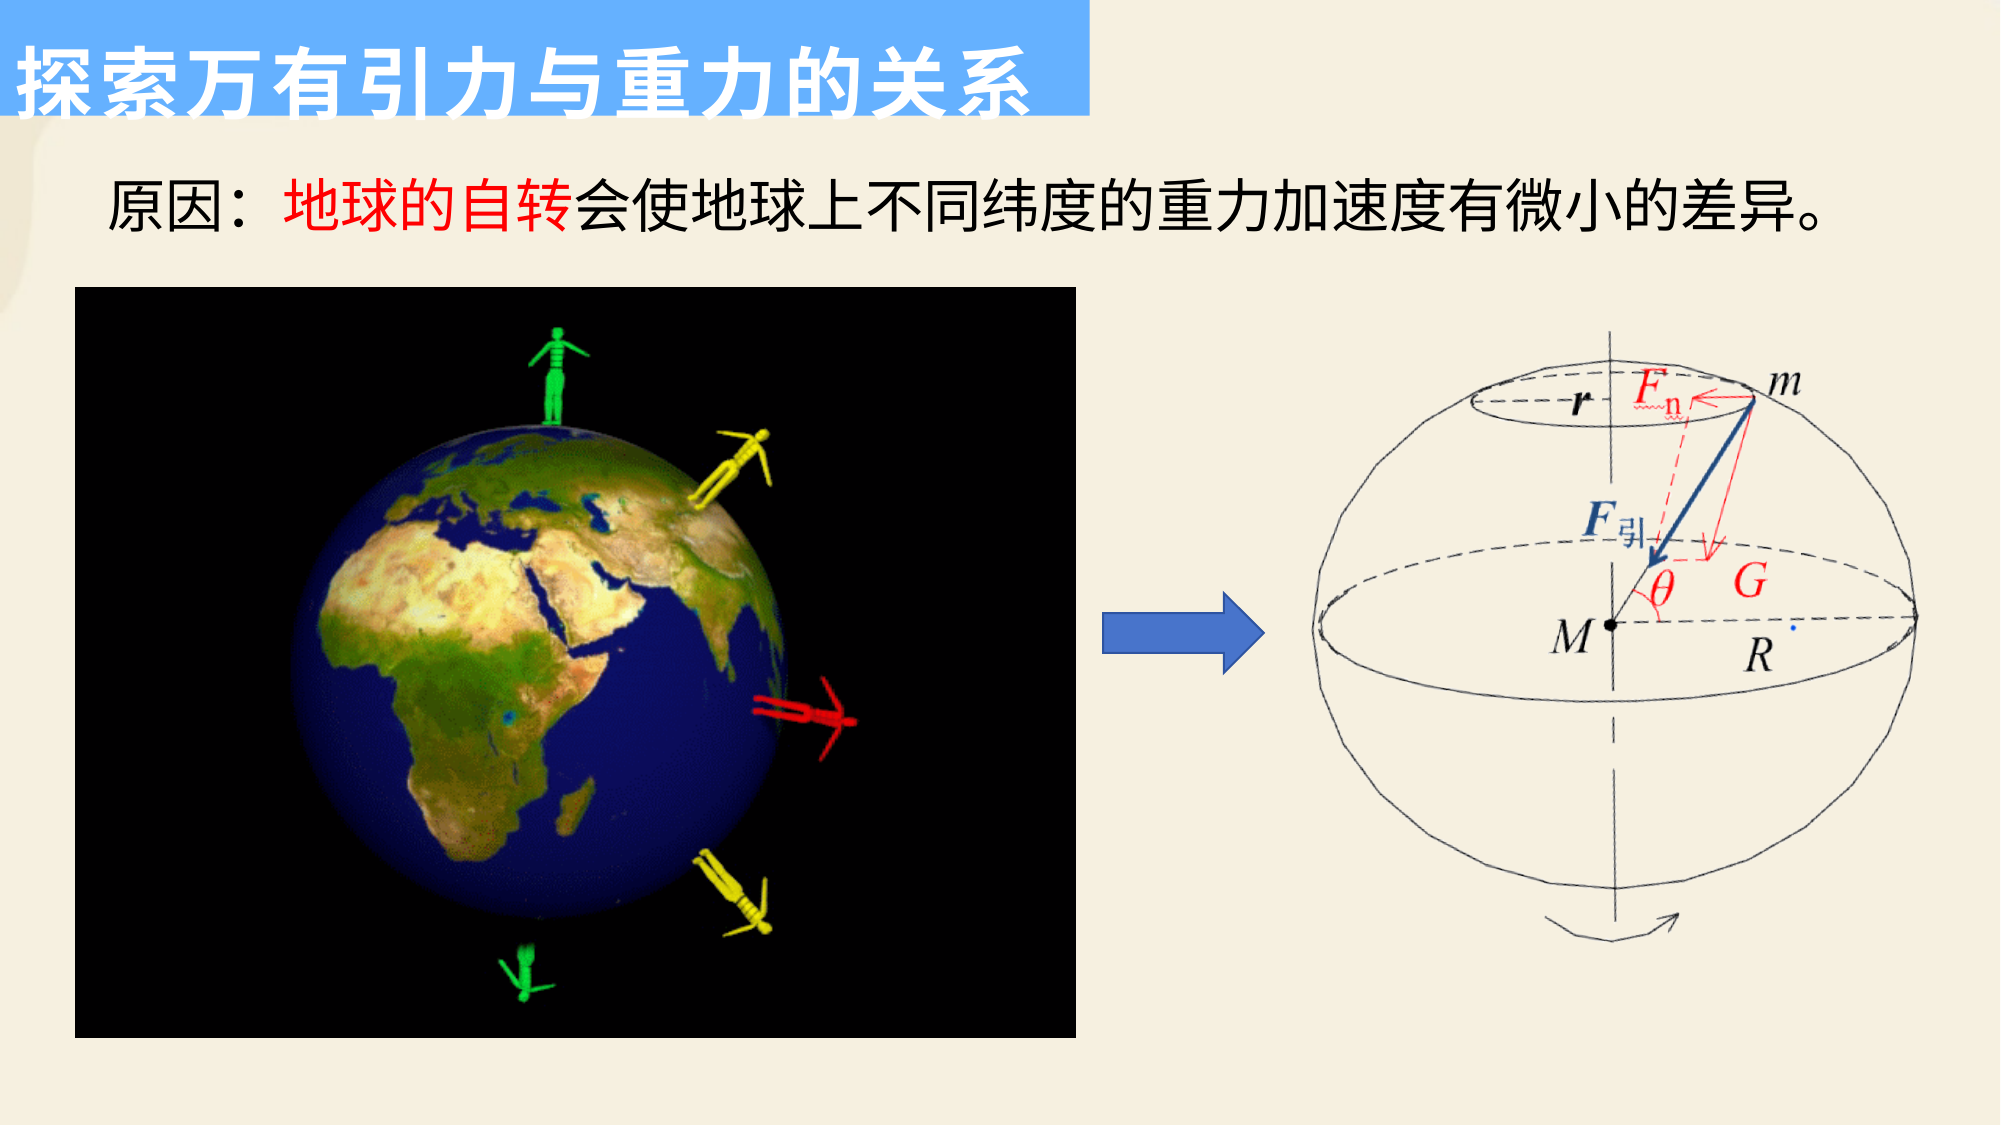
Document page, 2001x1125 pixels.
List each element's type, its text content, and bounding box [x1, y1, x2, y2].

text_box 原因：地球的自转会使地球上不同纬度的重力加速度有微小的差异。 [92, 155, 1835, 247]
text_box 探索万有引力与重力的关系 [0, 0, 1091, 117]
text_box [1102, 300, 1918, 942]
picture [0, 0, 2001, 1125]
